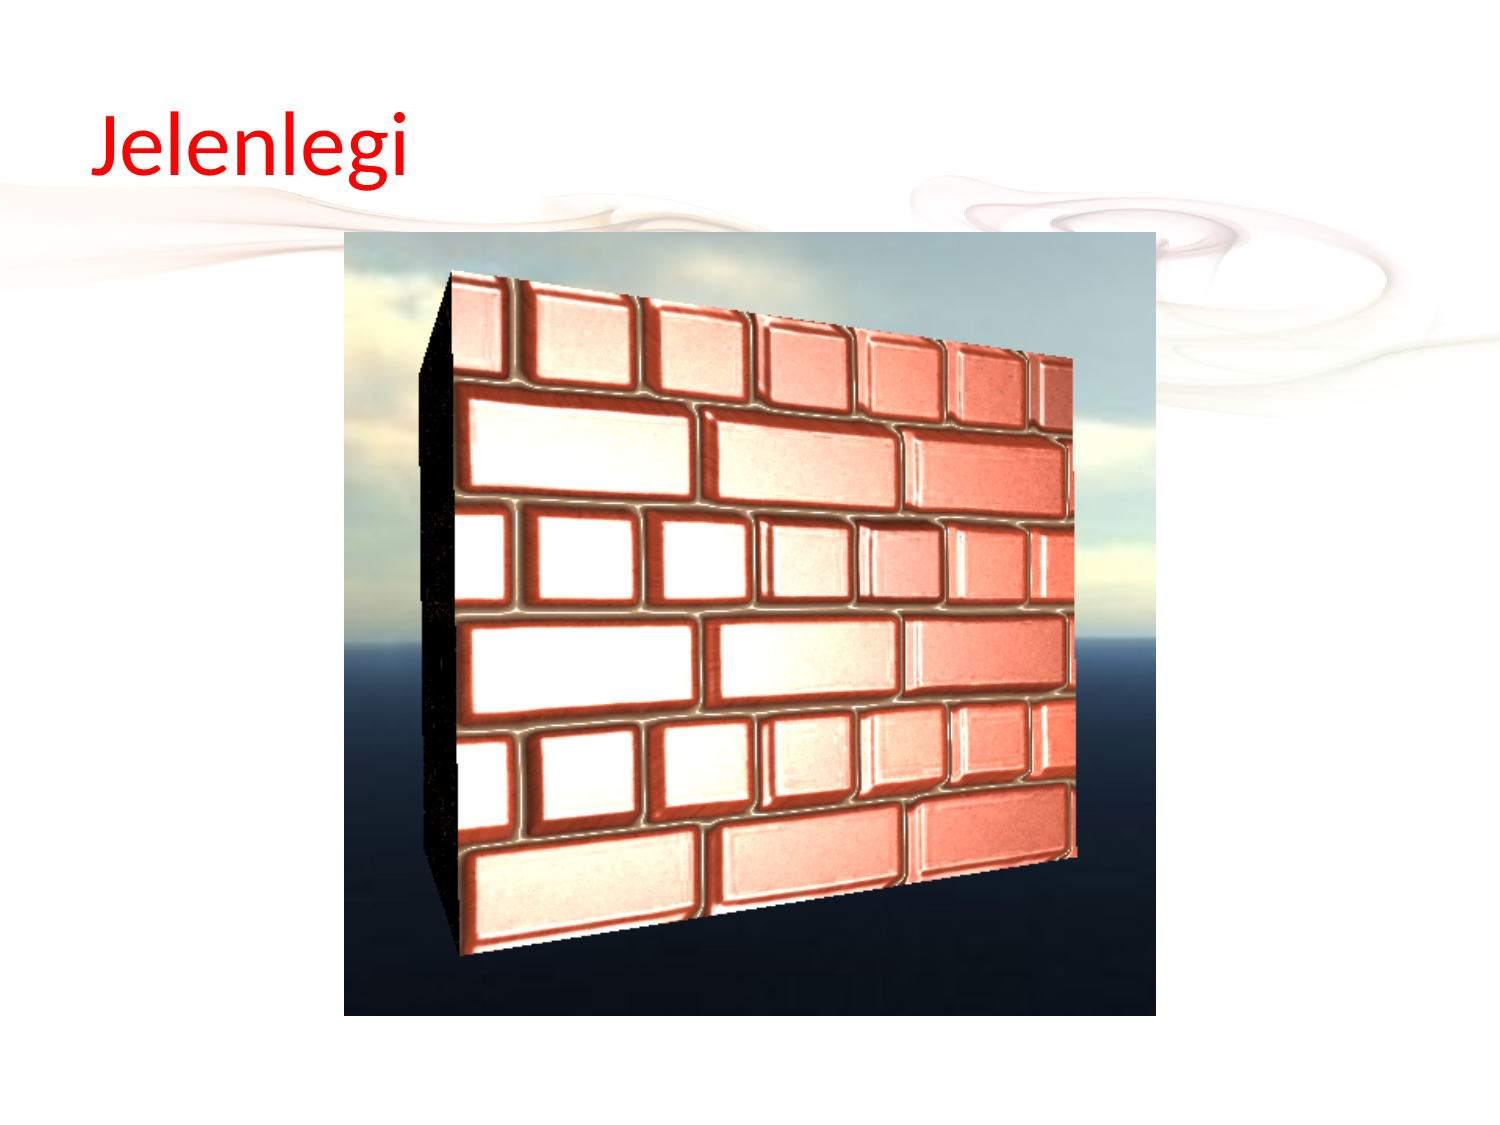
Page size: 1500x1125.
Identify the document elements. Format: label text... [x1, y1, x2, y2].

title Jelenlegi [75, 45, 1425, 233]
picture [344, 232, 1156, 1016]
